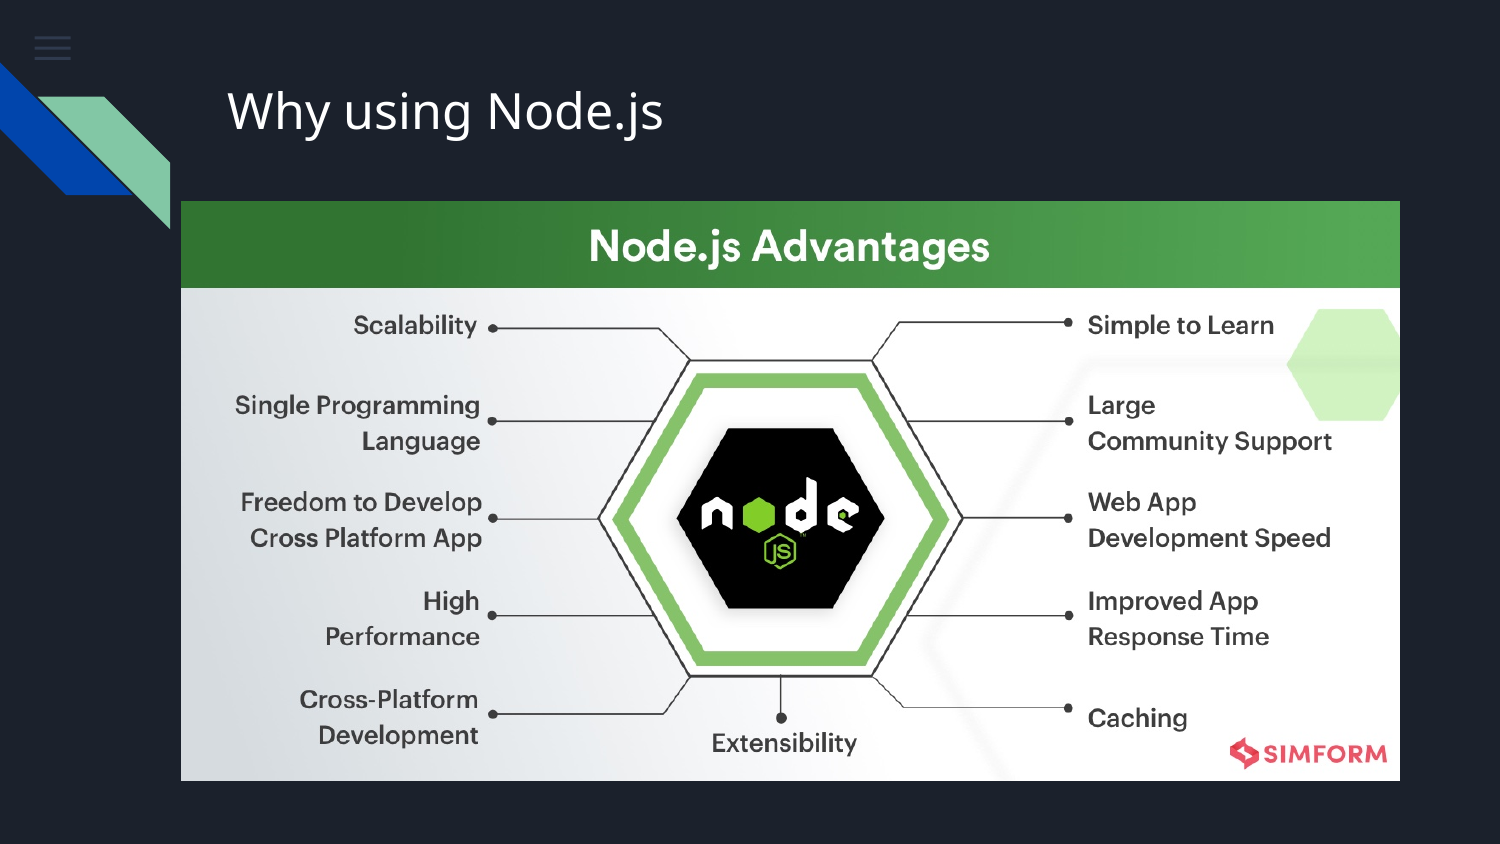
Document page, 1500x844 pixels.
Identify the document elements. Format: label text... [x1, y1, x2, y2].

title Why using Node.js [212, 64, 1368, 199]
picture [180, 201, 1400, 781]
